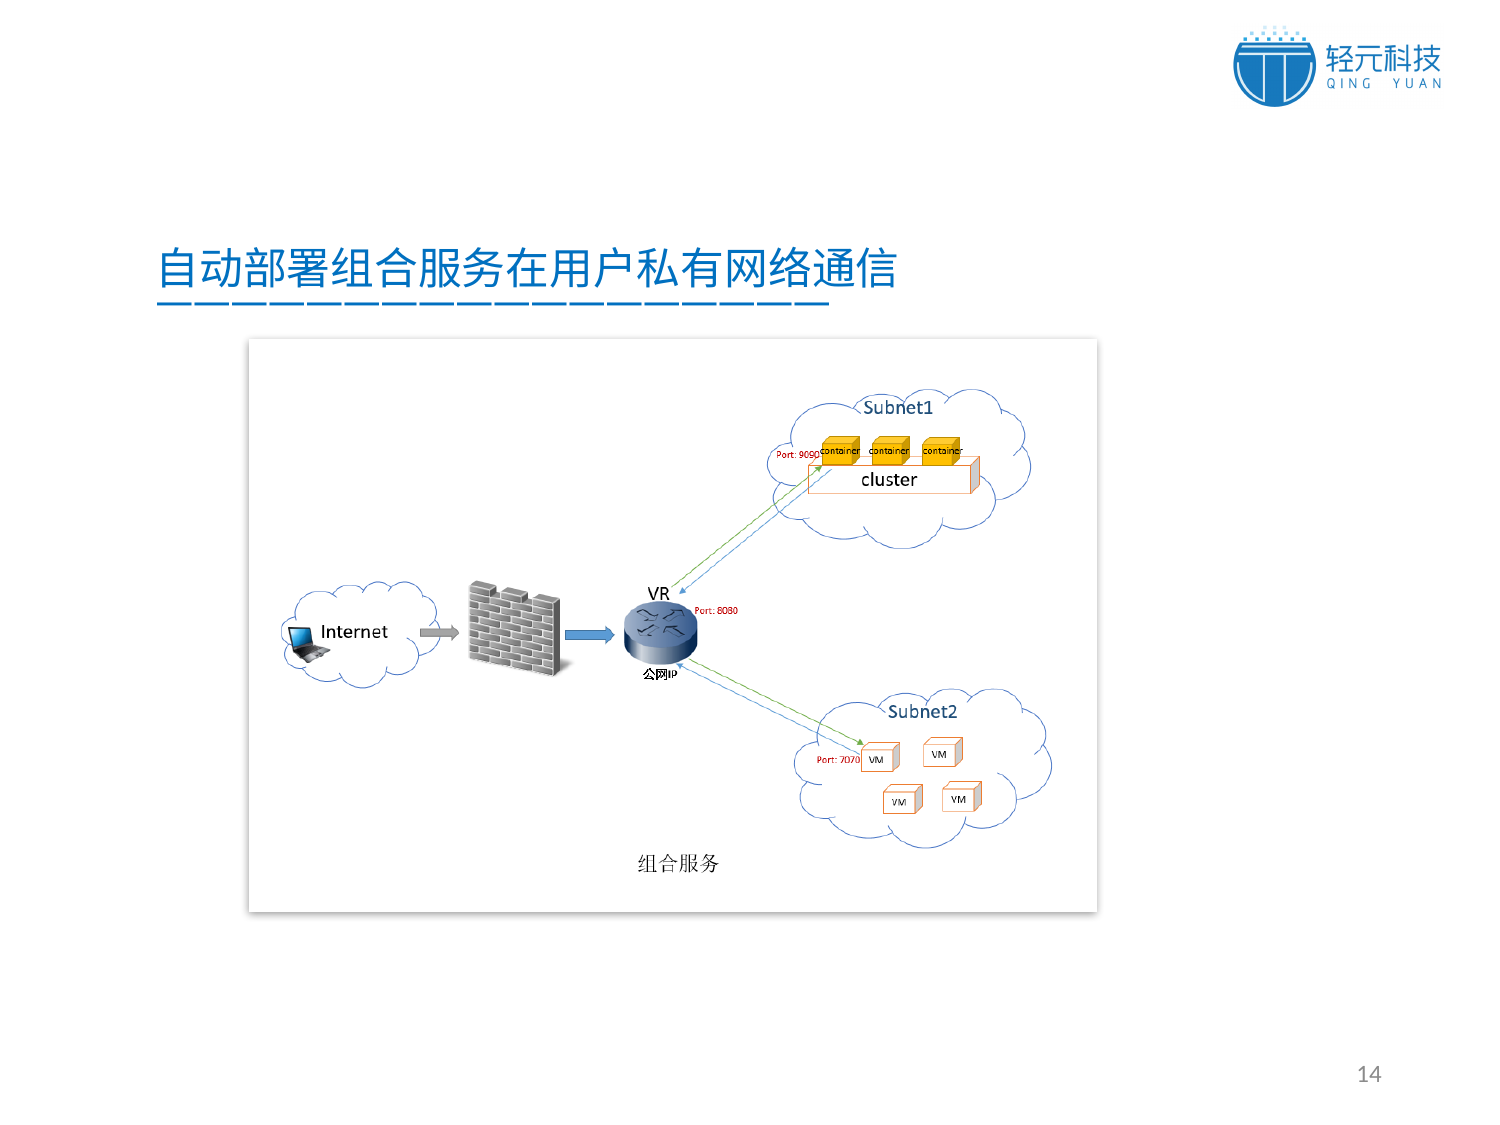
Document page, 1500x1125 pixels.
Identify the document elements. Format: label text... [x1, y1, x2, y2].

picture [1231, 23, 1444, 109]
slide_number 14 [1059, 1042, 1397, 1103]
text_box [140, 233, 1333, 348]
picture [263, 353, 1083, 897]
